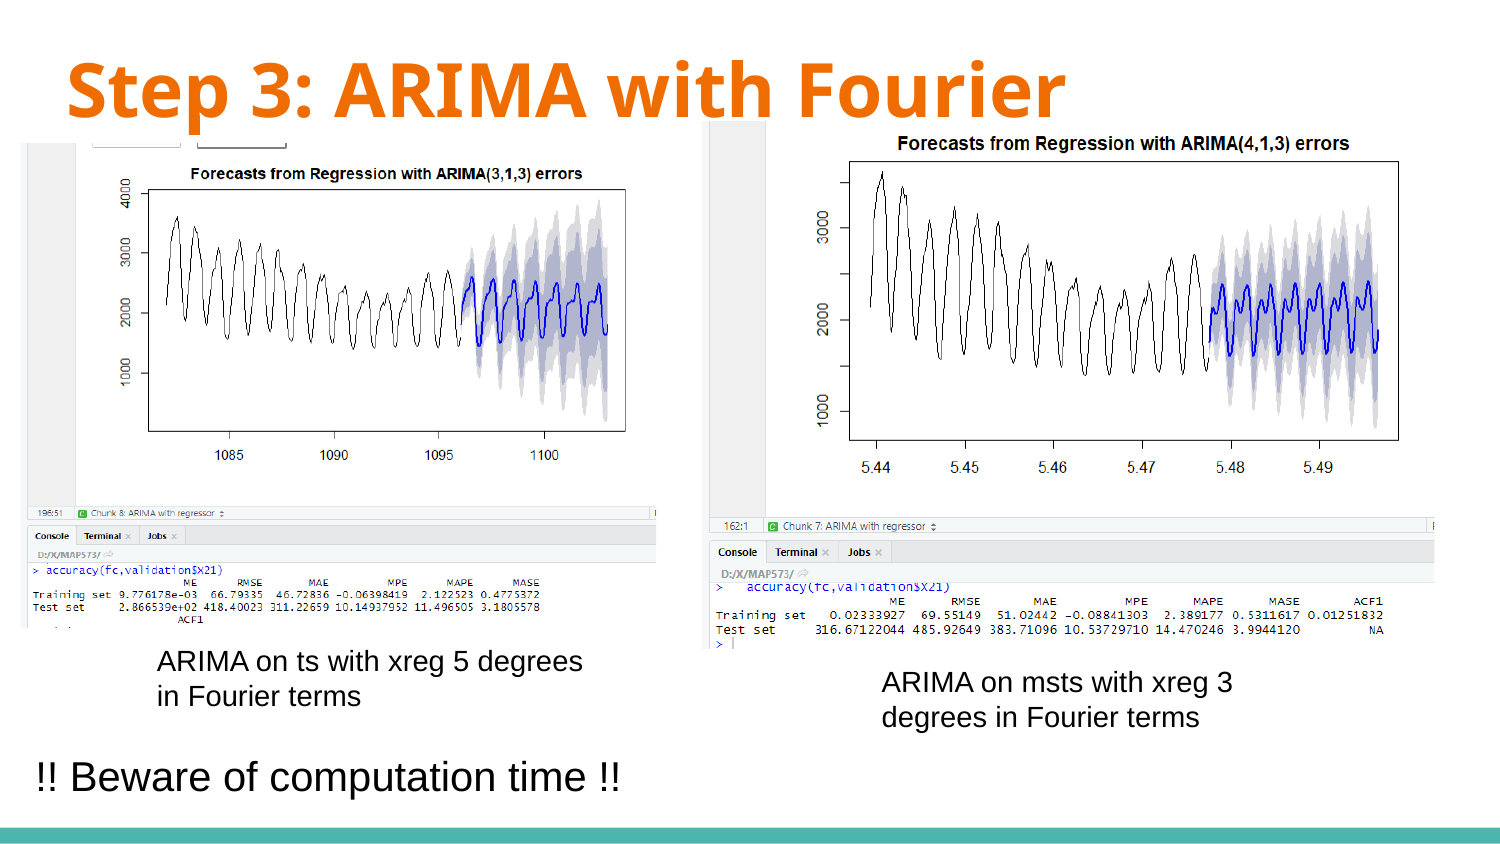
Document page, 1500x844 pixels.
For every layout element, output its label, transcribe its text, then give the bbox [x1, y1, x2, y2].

text_box ARIMA on ts with xreg 5 degrees in Fourier terms [141, 636, 614, 722]
picture [701, 121, 1435, 649]
text_box ARIMA on msts with xreg 3 degrees in Fourier terms [866, 658, 1359, 743]
title Step 3: ARIMA with Fourier Regressors [51, 27, 1449, 122]
picture [20, 142, 657, 628]
text_box !! Beware of computation time !! [20, 699, 1377, 819]
